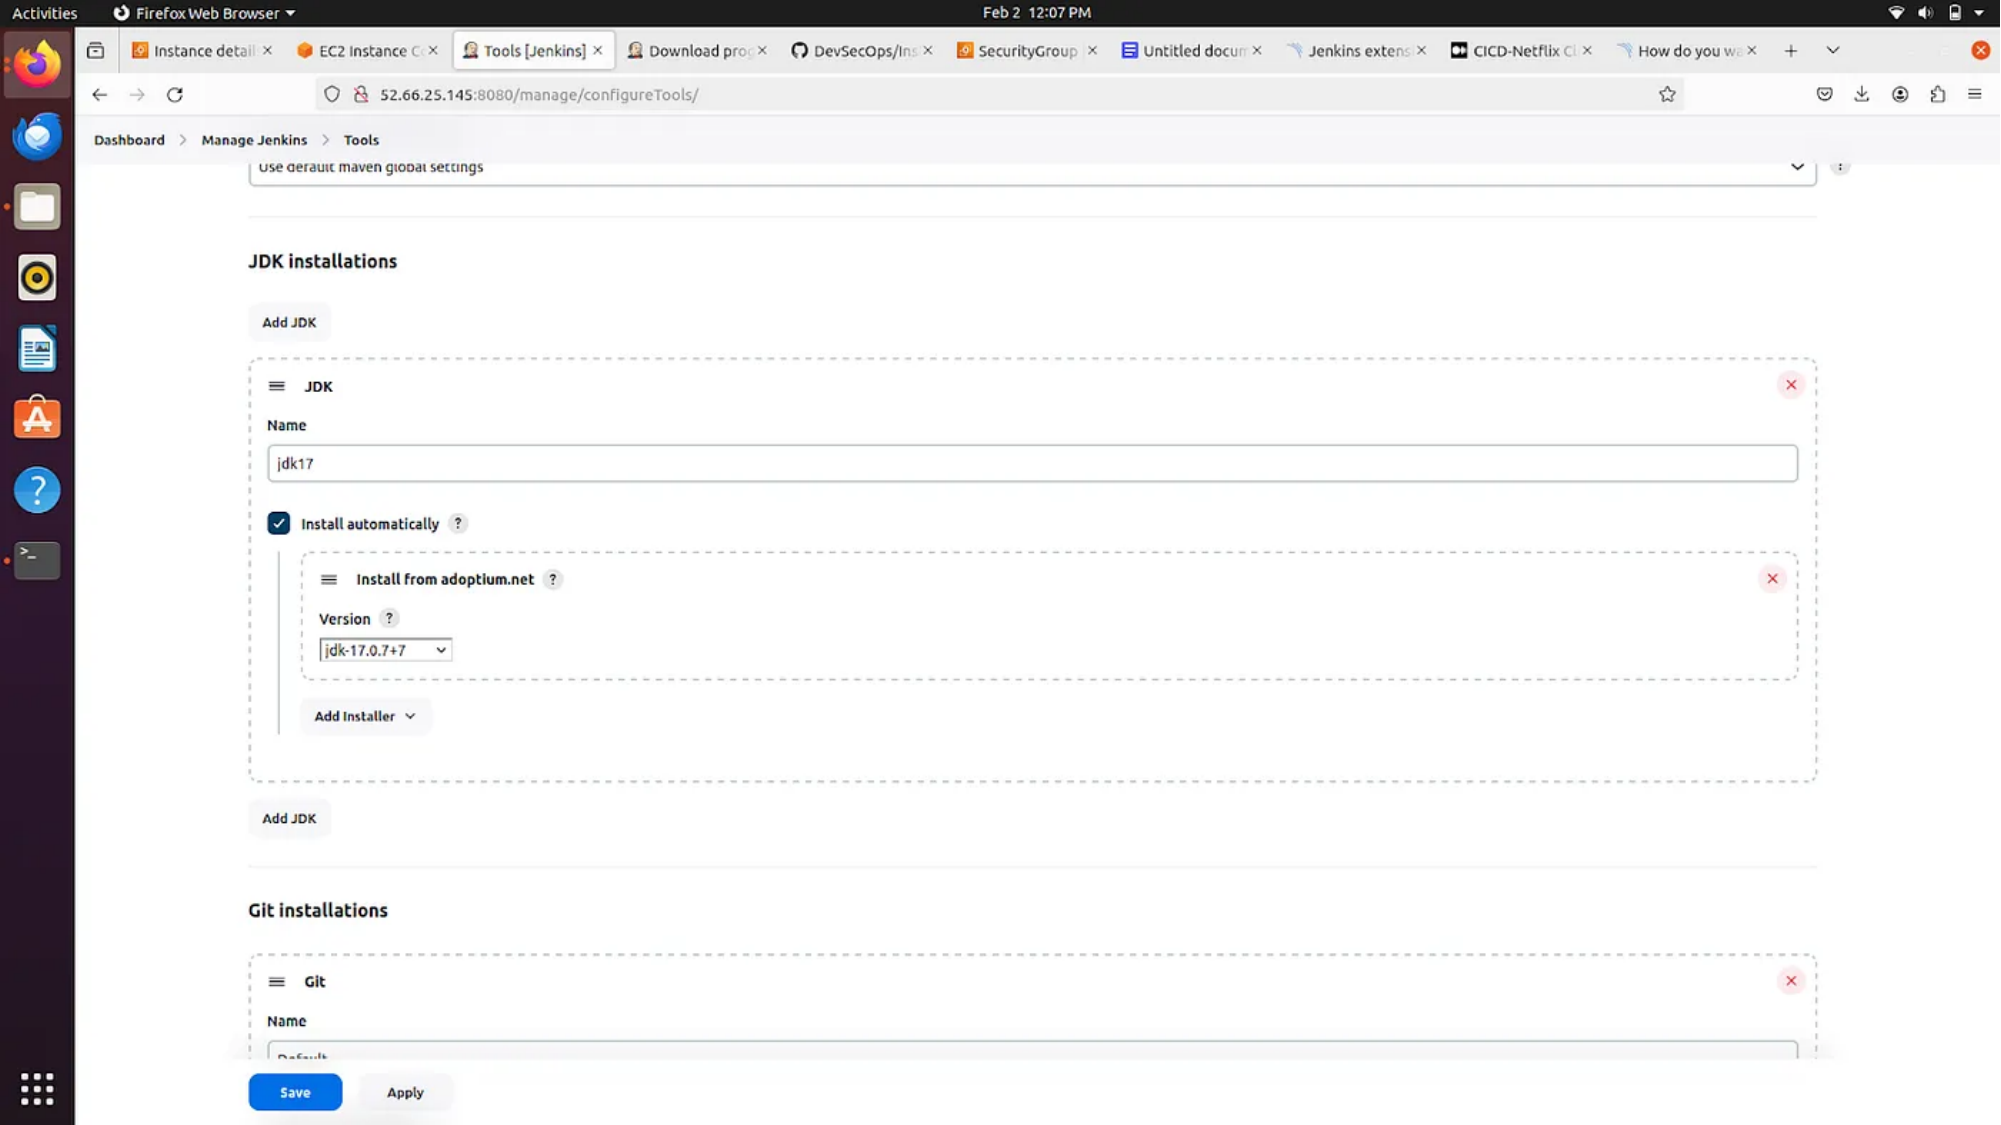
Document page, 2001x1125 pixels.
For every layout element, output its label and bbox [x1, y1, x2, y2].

list [3, 3, 1996, 1123]
